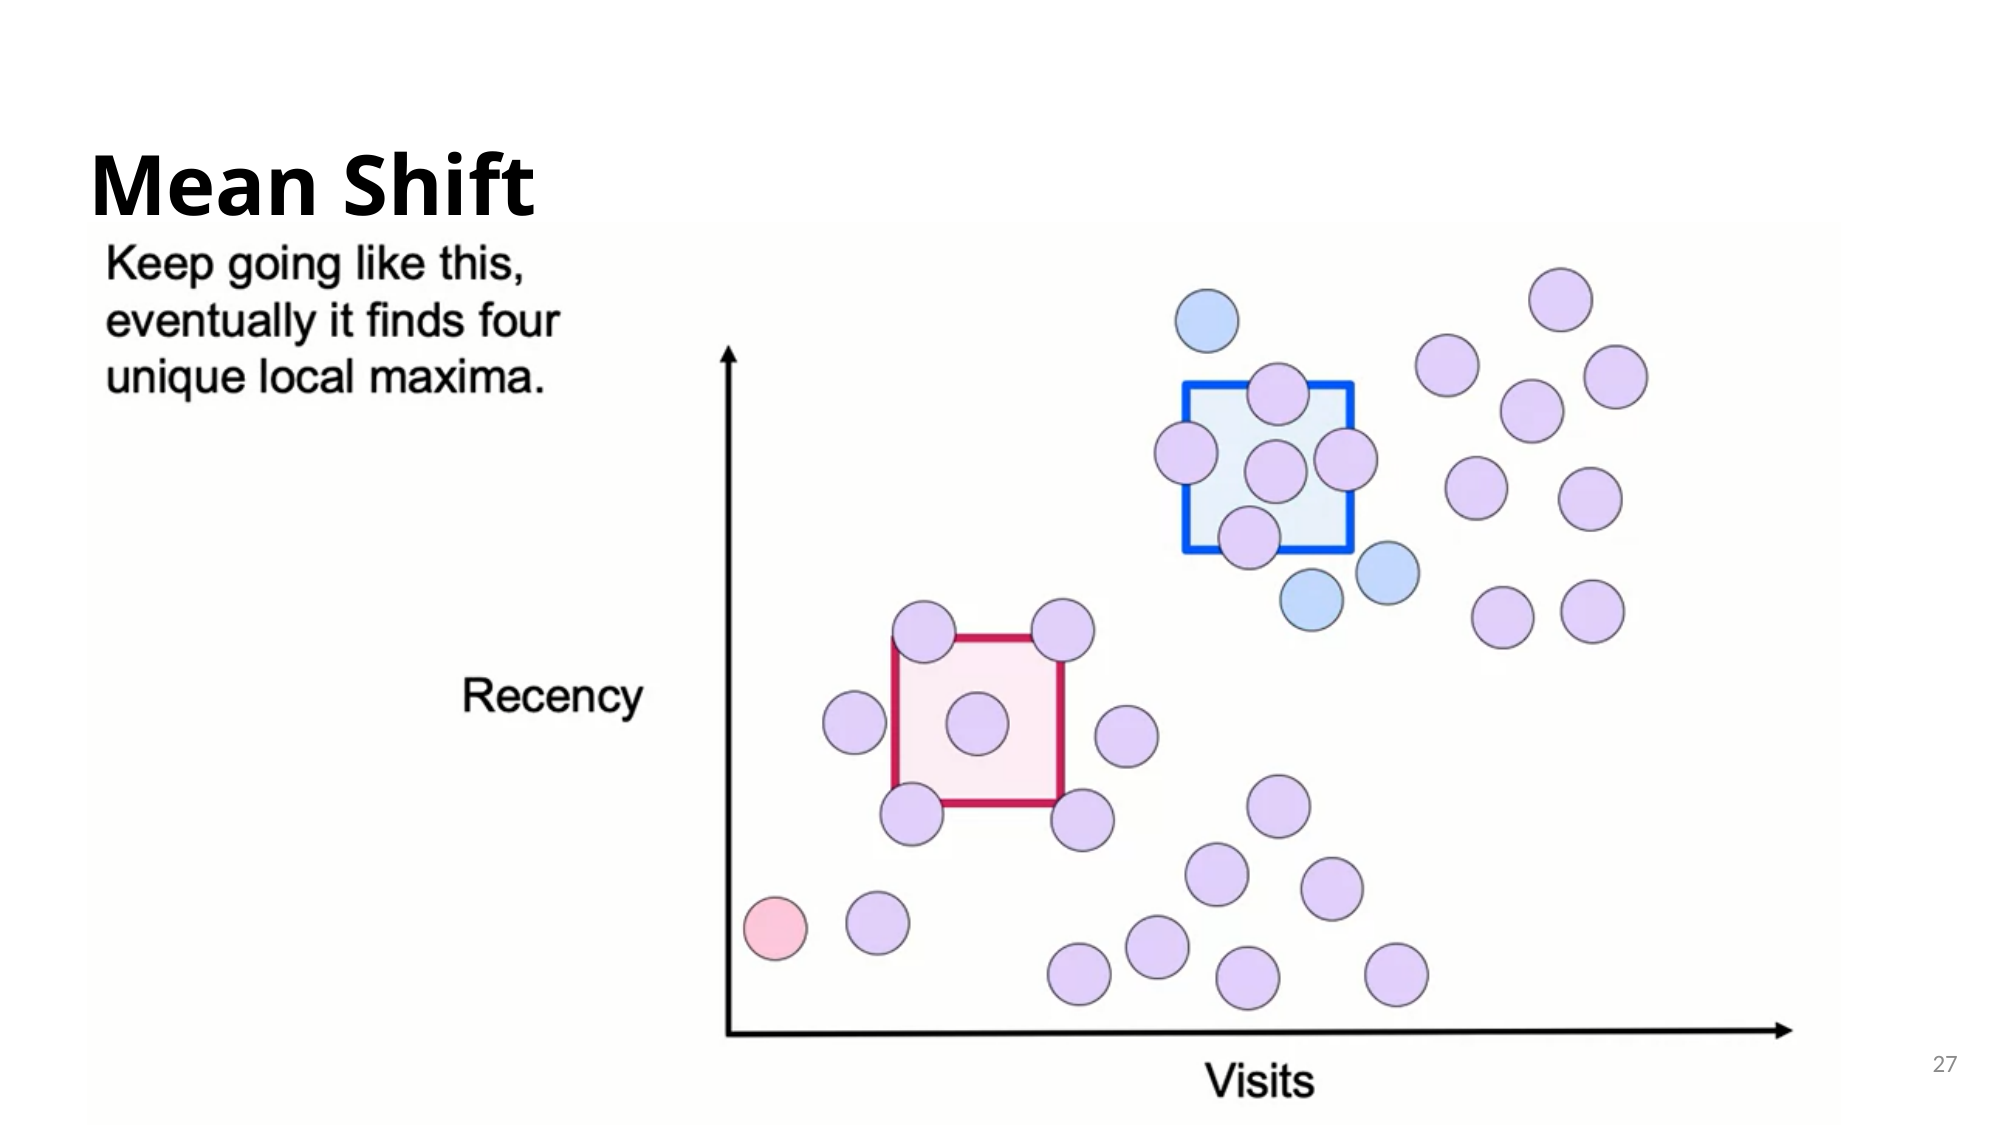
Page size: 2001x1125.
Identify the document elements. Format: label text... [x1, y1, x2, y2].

picture [87, 222, 1841, 1125]
slide_number 27 [1853, 1019, 1974, 1106]
title Mean Shift [68, 97, 1932, 223]
